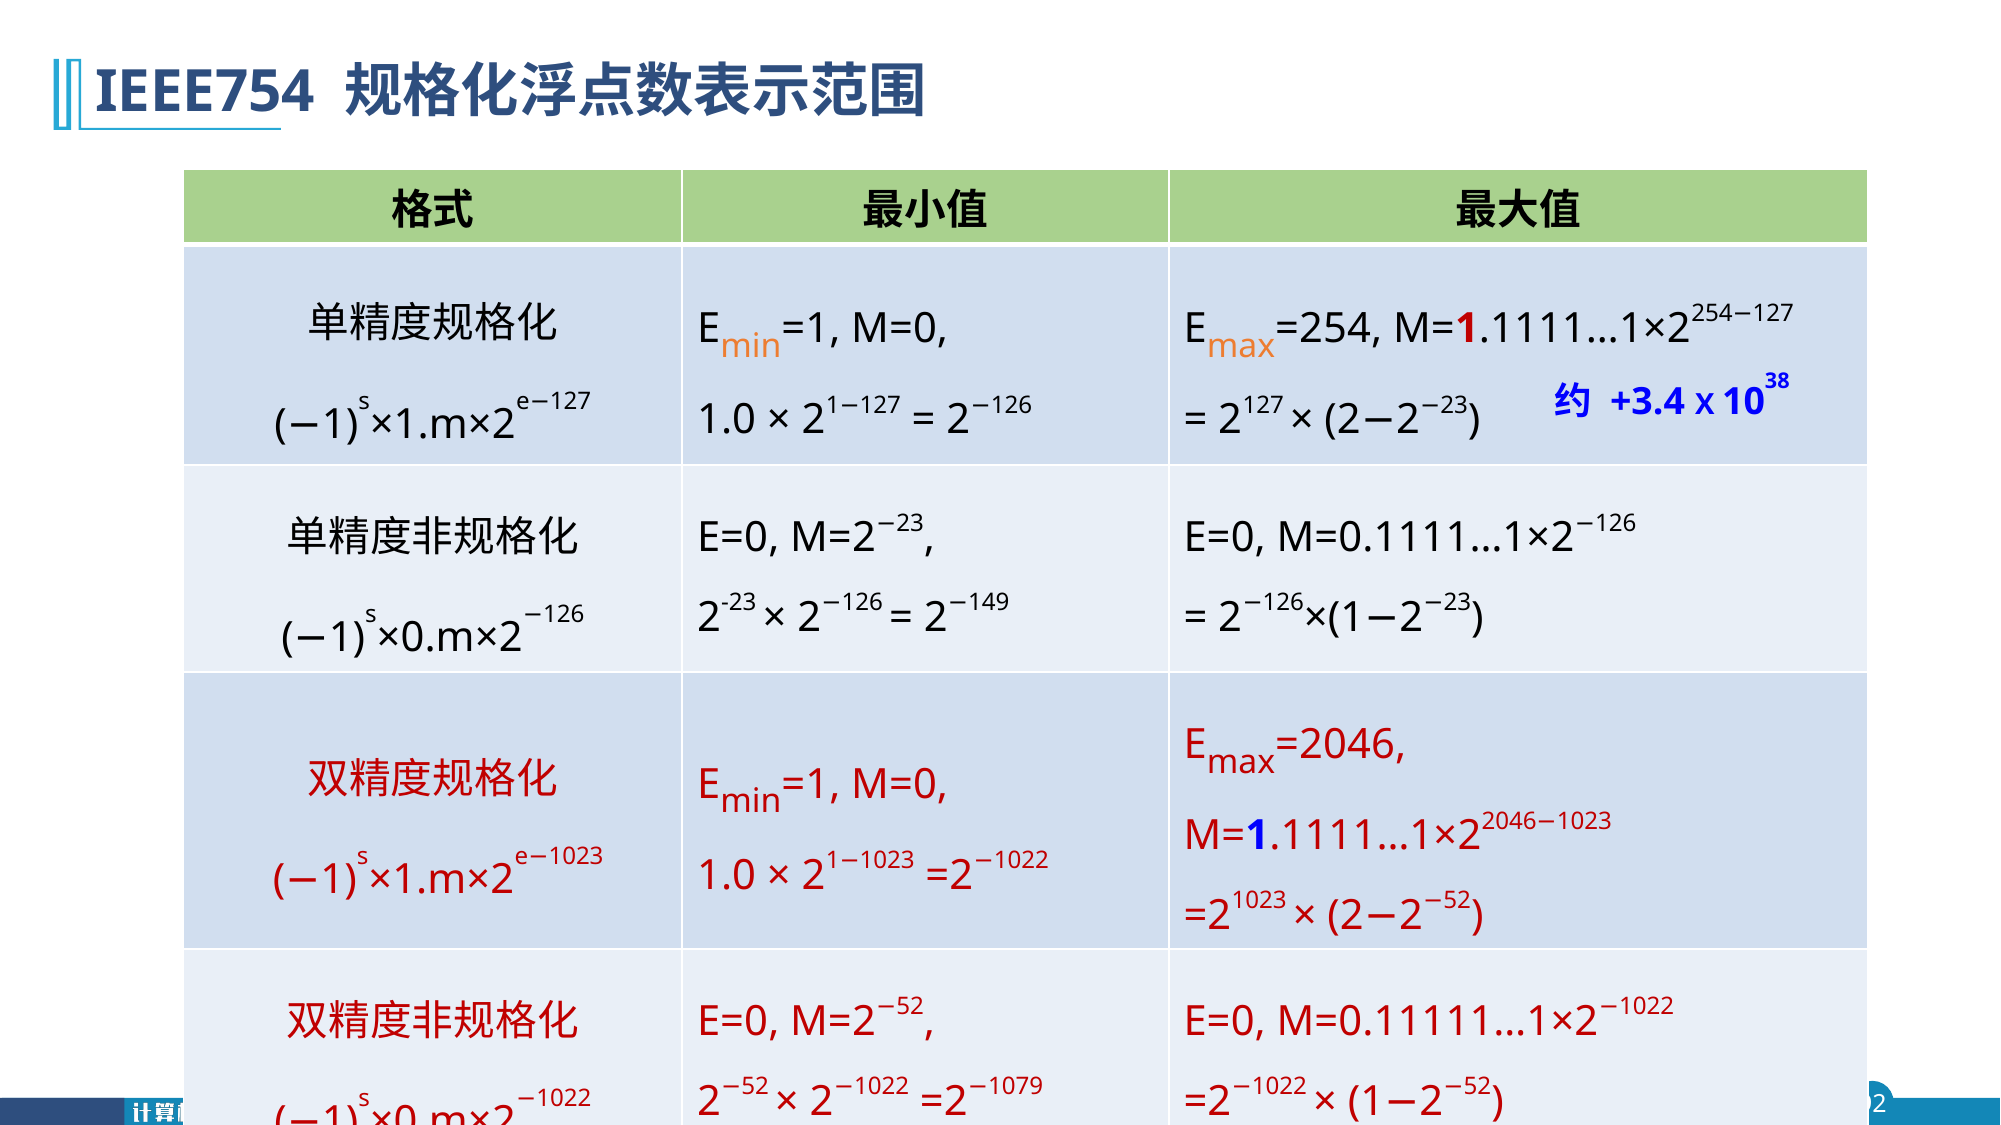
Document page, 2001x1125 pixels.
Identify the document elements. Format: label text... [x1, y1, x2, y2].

table_cell 单精度规格化 (−1)s×1.m×2e−127 [184, 247, 681, 464]
table_cell E=0, M=2−23, 2-23 × 2−126 = 2−149 [683, 466, 1168, 671]
table_cell Emin=1, M=0, 1.0 × 21−127 = 2−126 [683, 247, 1168, 464]
table_cell E=0, M=2−52, 2−52 × 2−1022 =2−1079 [683, 950, 1168, 1125]
title IEEE754 规格化浮点数表示范围 [80, 42, 1805, 144]
table_cell 单精度非规格化 (−1)s×0.m×2−126 [184, 466, 681, 671]
table_cell E=0, M=0.11111…1×2−1022 =2−1022 × (1−2−52) [1170, 950, 1867, 1125]
table_cell Emax=2046, M=1.1111…1×22046−1023 =21023 × (2−2−52) [1170, 673, 1867, 948]
table_cell Emax=254, M=1.1111…1×2254−127 = 2127 × (2−2−23) [1170, 247, 1867, 464]
table_cell Emin=1, M=0, 1.0 × 21−1023 =2−1022 [683, 673, 1168, 948]
table_header 格式 [184, 170, 681, 242]
table_header 最大值 [1170, 170, 1867, 242]
text_box 约 +3.4 X 1038 [1465, 359, 1963, 430]
table_cell 双精度非规格化 (−1)s×0.m×2−1022 [184, 950, 681, 1125]
table_header 最小值 [683, 170, 1168, 242]
table_cell 双精度规格化 (−1)s×1.m×2e−1023 [184, 673, 681, 948]
table_cell E=0, M=0.1111…1×2−126 = 2−126×(1−2−23) [1170, 466, 1867, 671]
